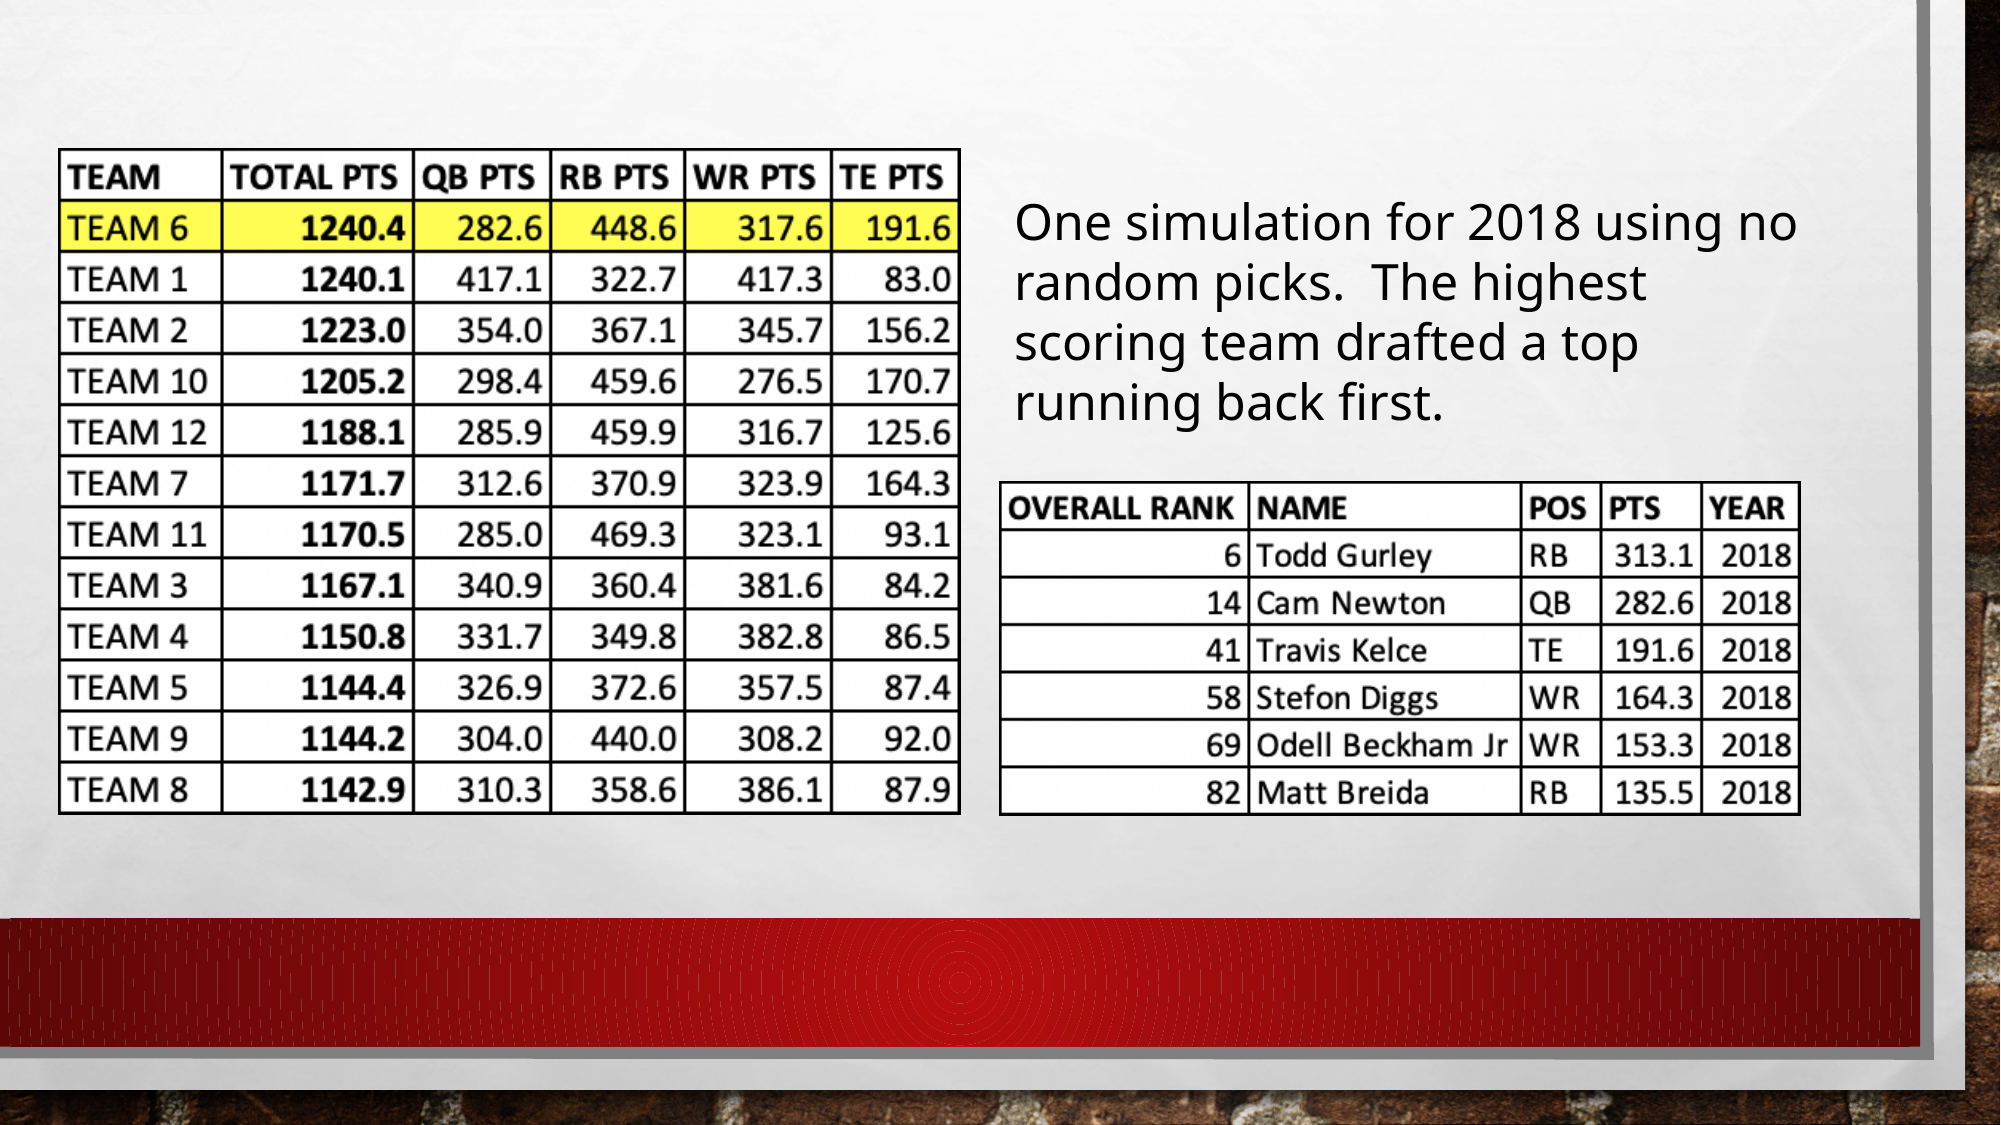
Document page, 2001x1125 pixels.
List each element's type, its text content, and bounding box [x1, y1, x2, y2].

text_box One simulation for 2018 using no random picks. The highest scoring team drafted a top running back first. [999, 182, 1841, 438]
picture [0, 0, 2000, 1125]
picture [999, 481, 1801, 816]
picture [58, 148, 961, 815]
